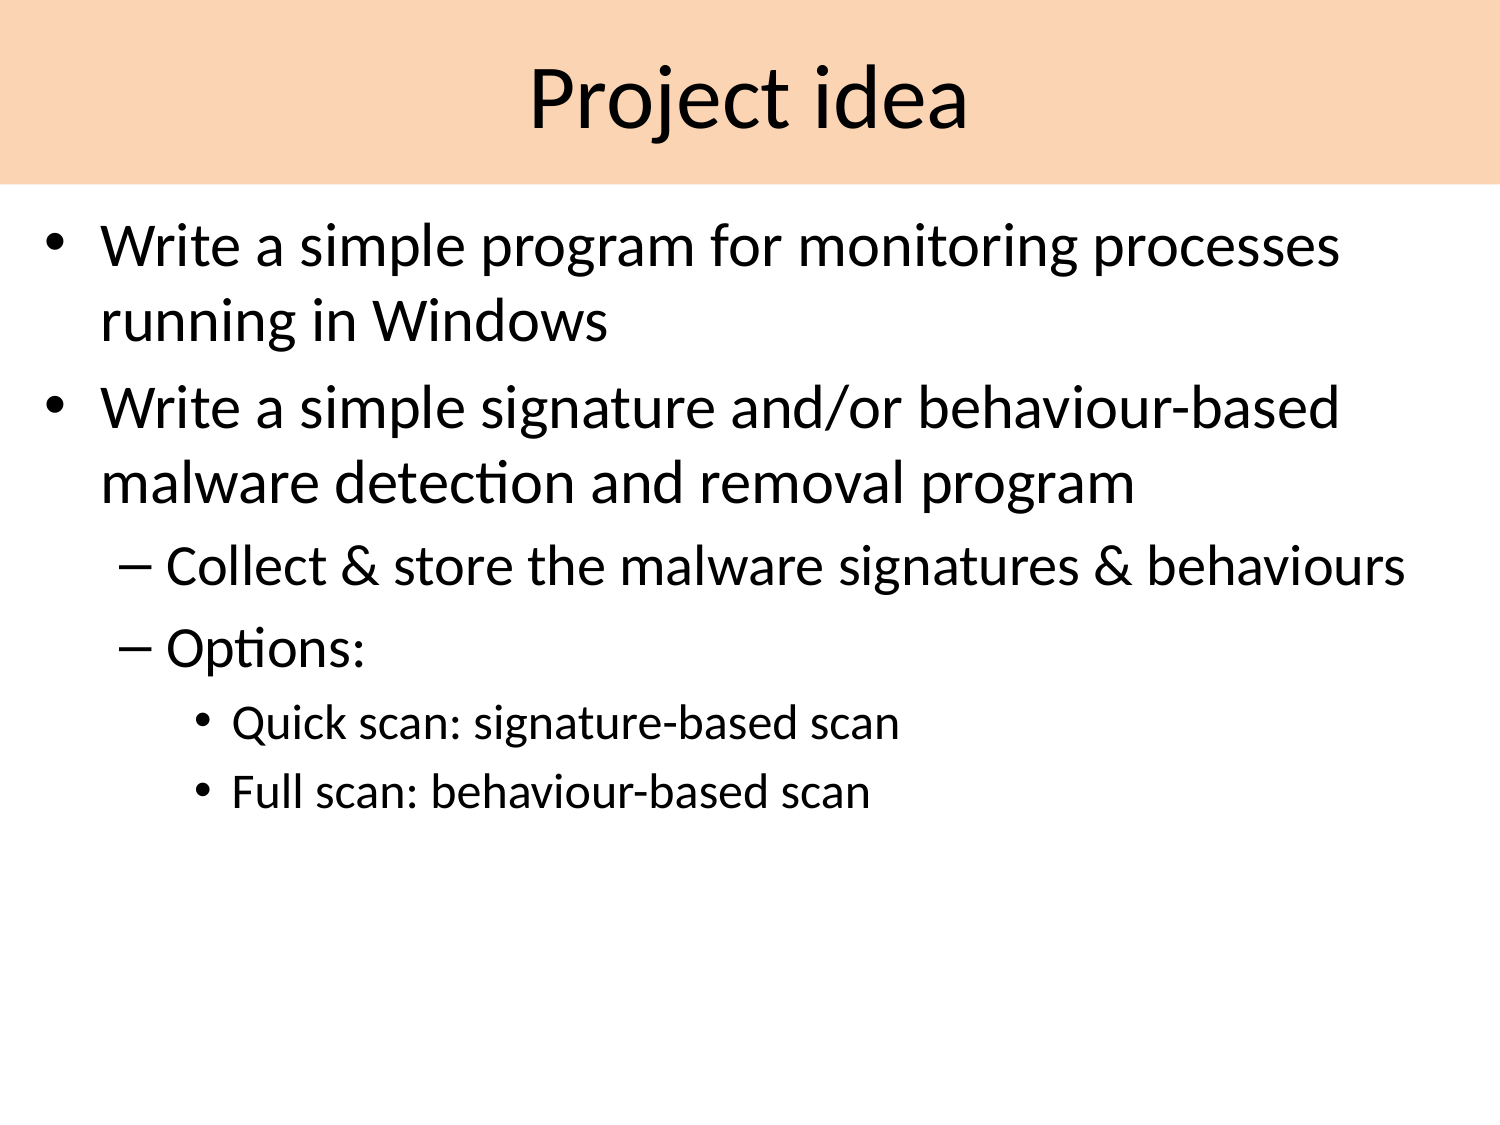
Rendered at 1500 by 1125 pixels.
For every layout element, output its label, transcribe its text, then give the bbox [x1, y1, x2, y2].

text_box Project idea [0, 0, 1500, 185]
text_box Write a simple program for monitoring processes running in Windows Write a simple signature and/or behaviour-based malware detection and removal program Collect & store the malware signatures & behaviours Options: Quick scan: signature-based scan Full scan: behaviour-based scan [29, 196, 1471, 1035]
